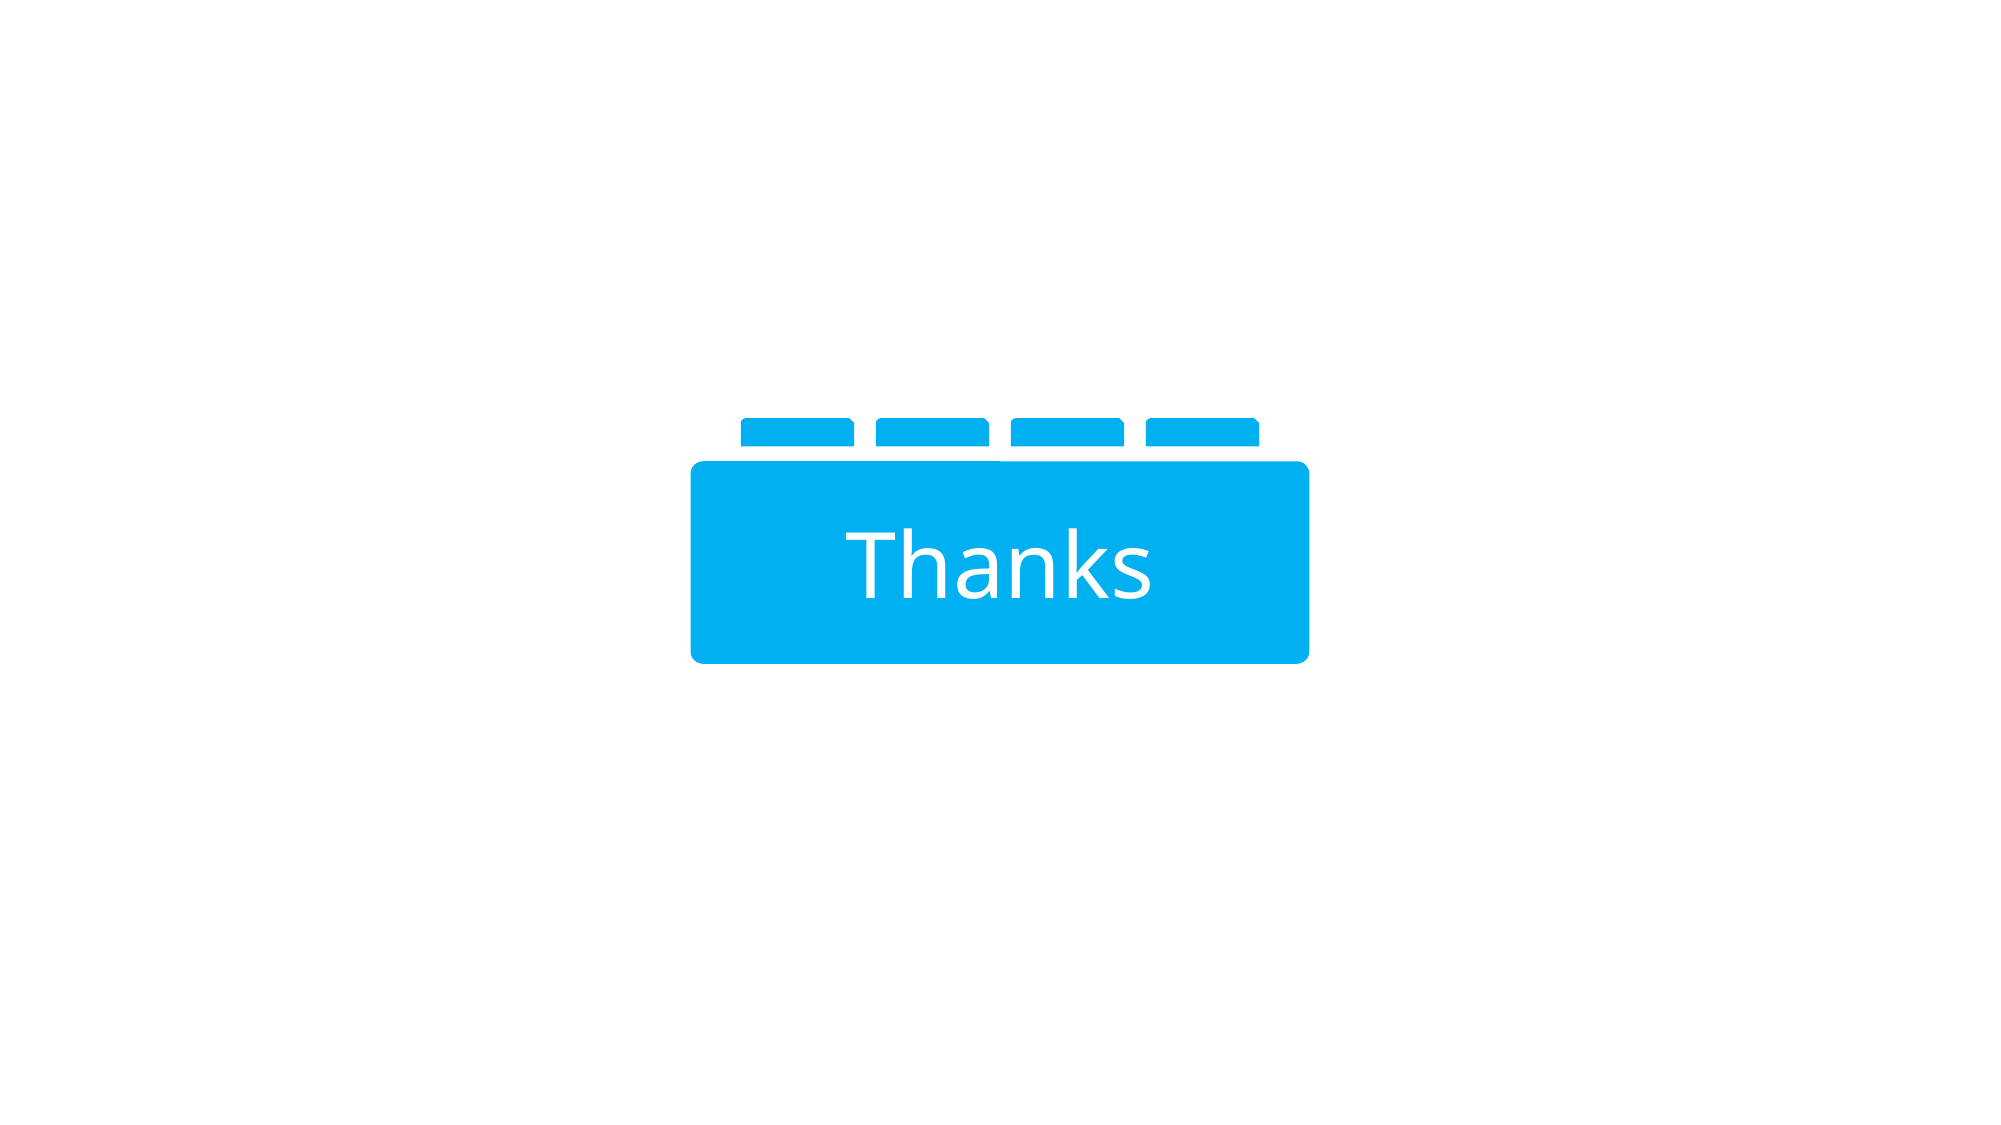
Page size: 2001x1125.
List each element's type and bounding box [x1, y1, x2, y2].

text_box [690, 418, 1310, 664]
